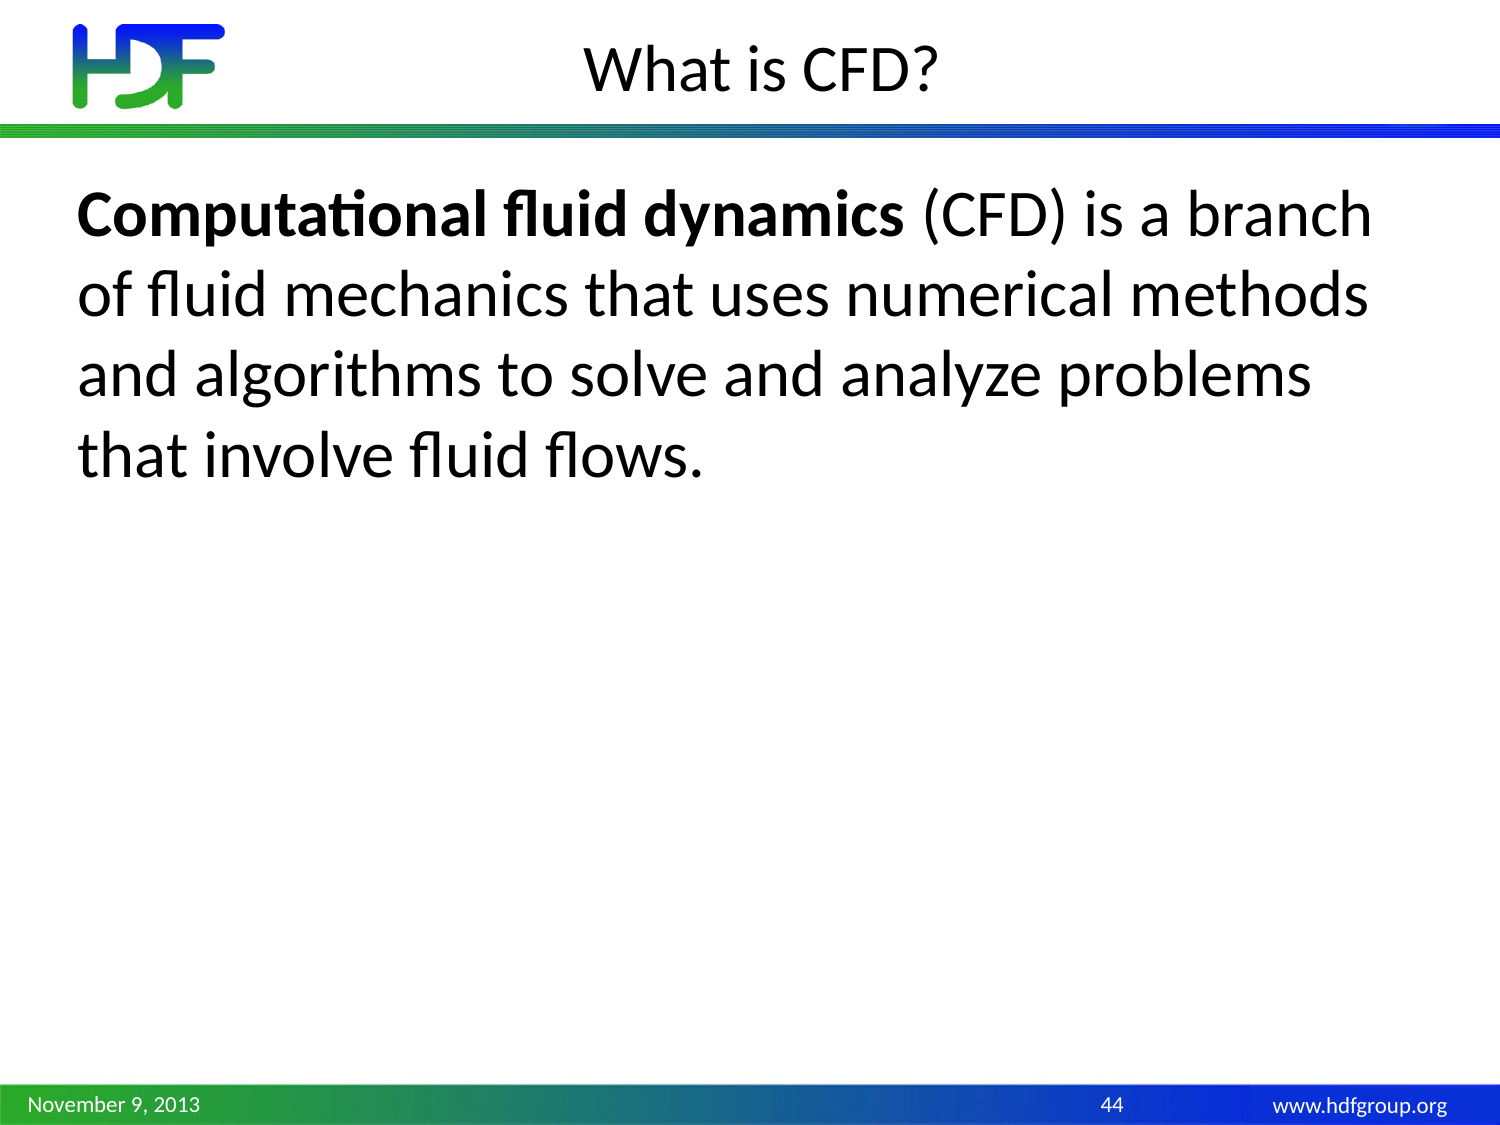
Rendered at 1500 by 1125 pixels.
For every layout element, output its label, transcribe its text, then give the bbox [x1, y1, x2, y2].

list Computational fluid dynamics (CFD) is a branch of fluid mechanics that uses numerical methods and algorithms to solve and analyze problems that involve fluid flows. [62, 162, 1451, 1063]
title What is CFD? [187, 24, 1338, 113]
picture [0, 0, 1500, 1125]
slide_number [12, 1087, 713, 1125]
slide_number 44 [1049, 1087, 1176, 1125]
